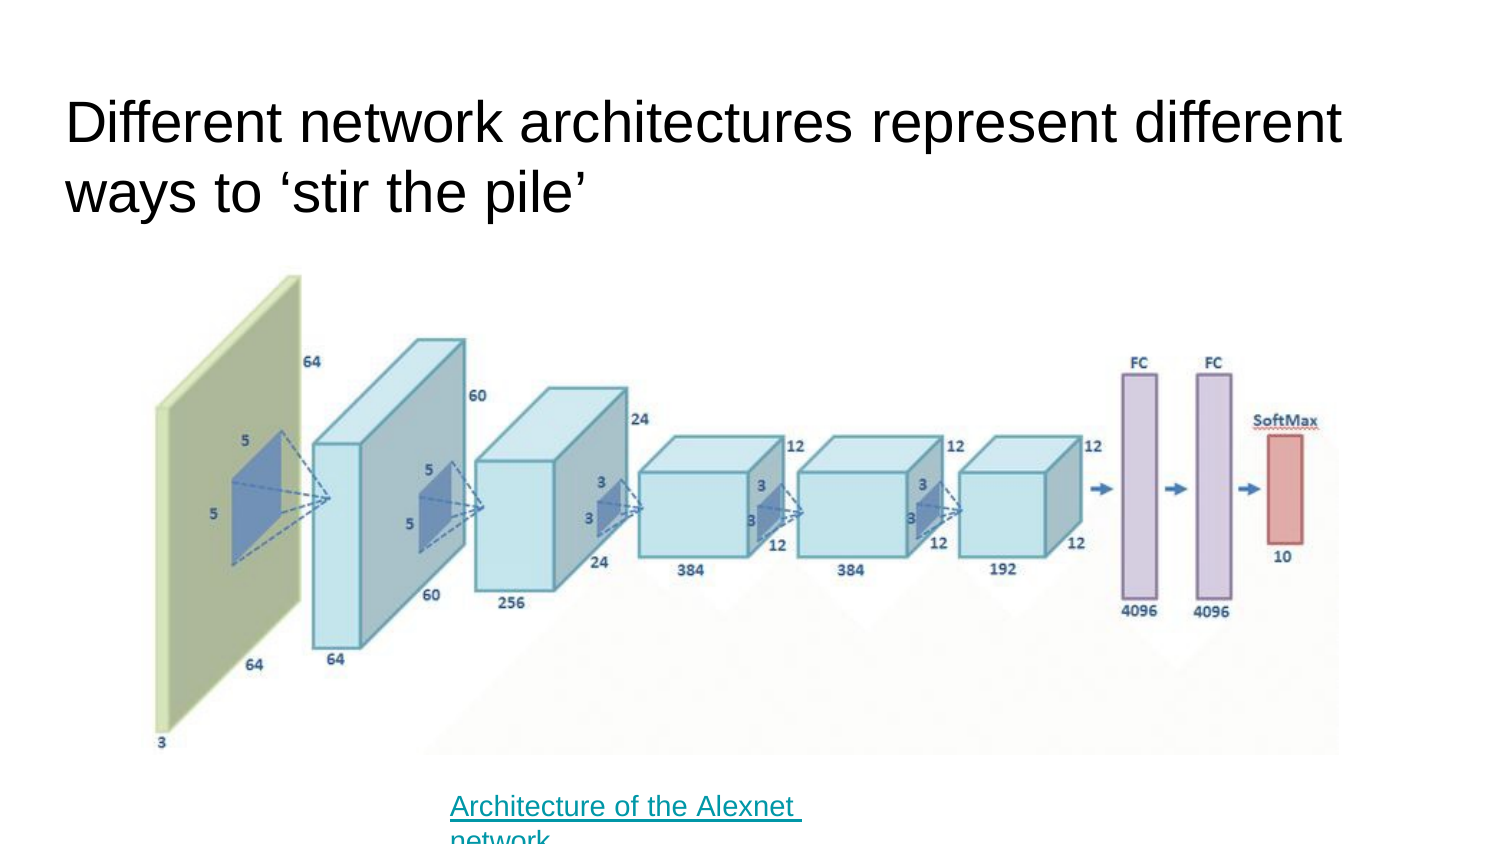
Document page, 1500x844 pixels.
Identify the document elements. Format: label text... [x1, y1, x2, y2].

title Different network architectures represent different ways to ‘stir the pile’ [63, 82, 1345, 226]
picture [140, 264, 1339, 755]
text_box Architecture of the Alexnet network [447, 785, 903, 844]
